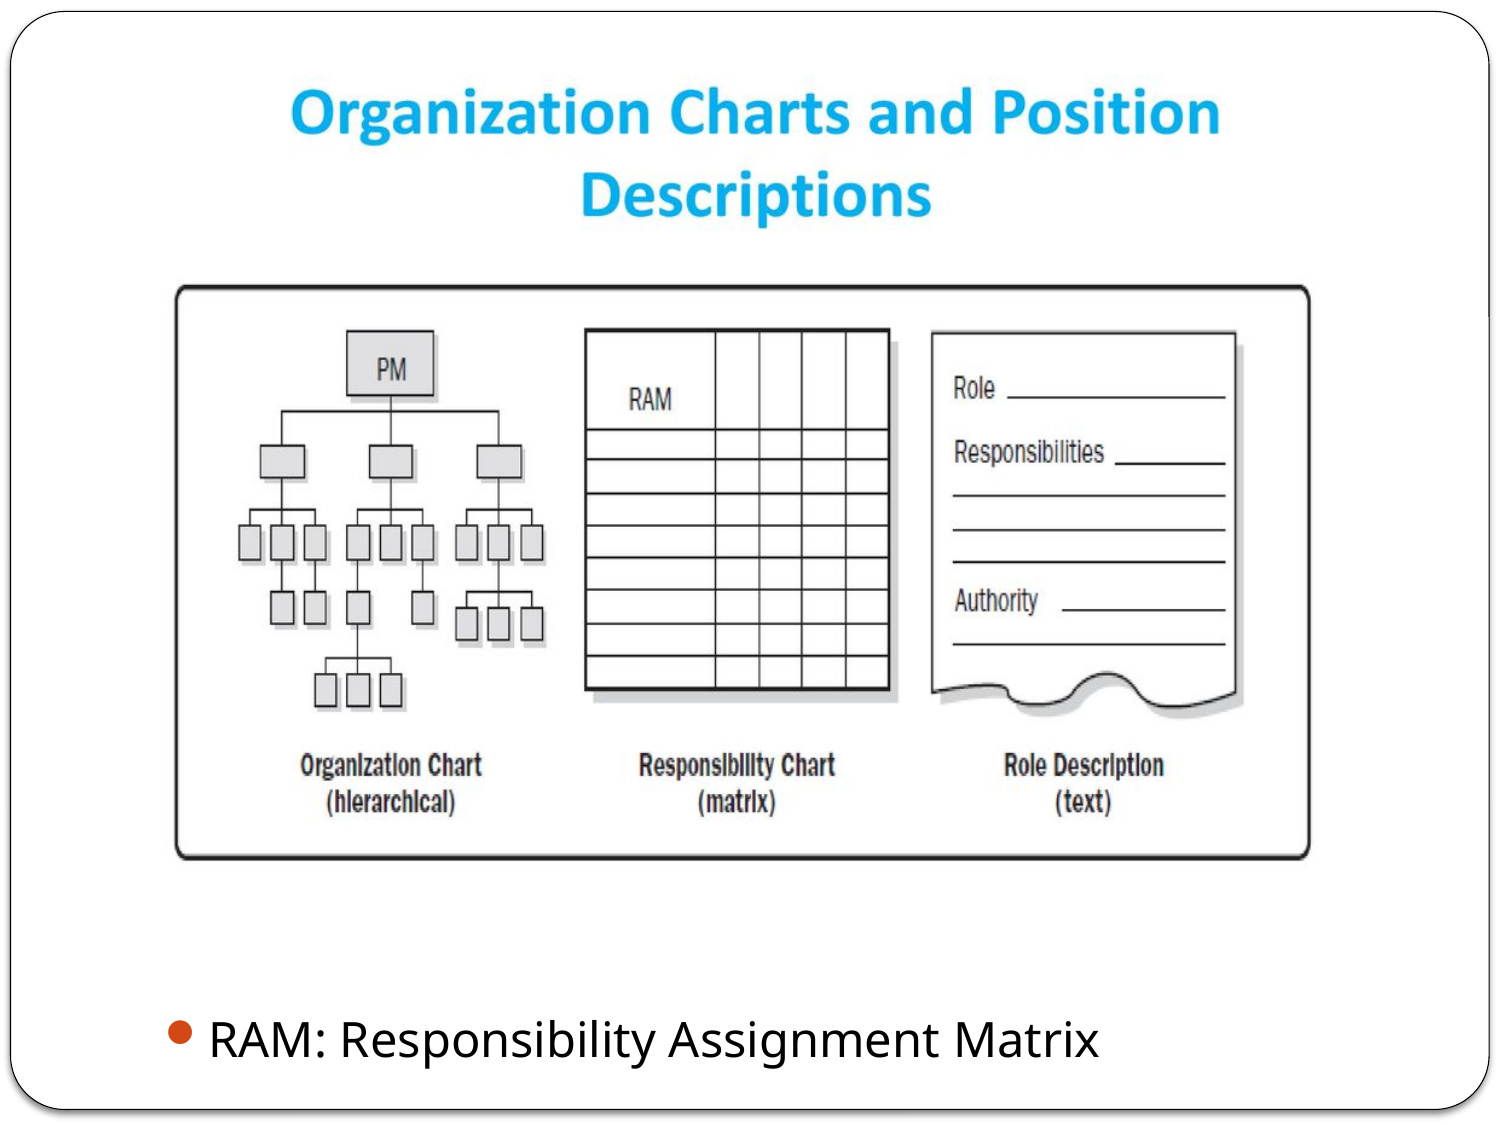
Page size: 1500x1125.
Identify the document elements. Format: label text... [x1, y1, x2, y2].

picture [137, 37, 1376, 966]
list RAM: Responsibility Assignment Matrix [150, 237, 1425, 1075]
